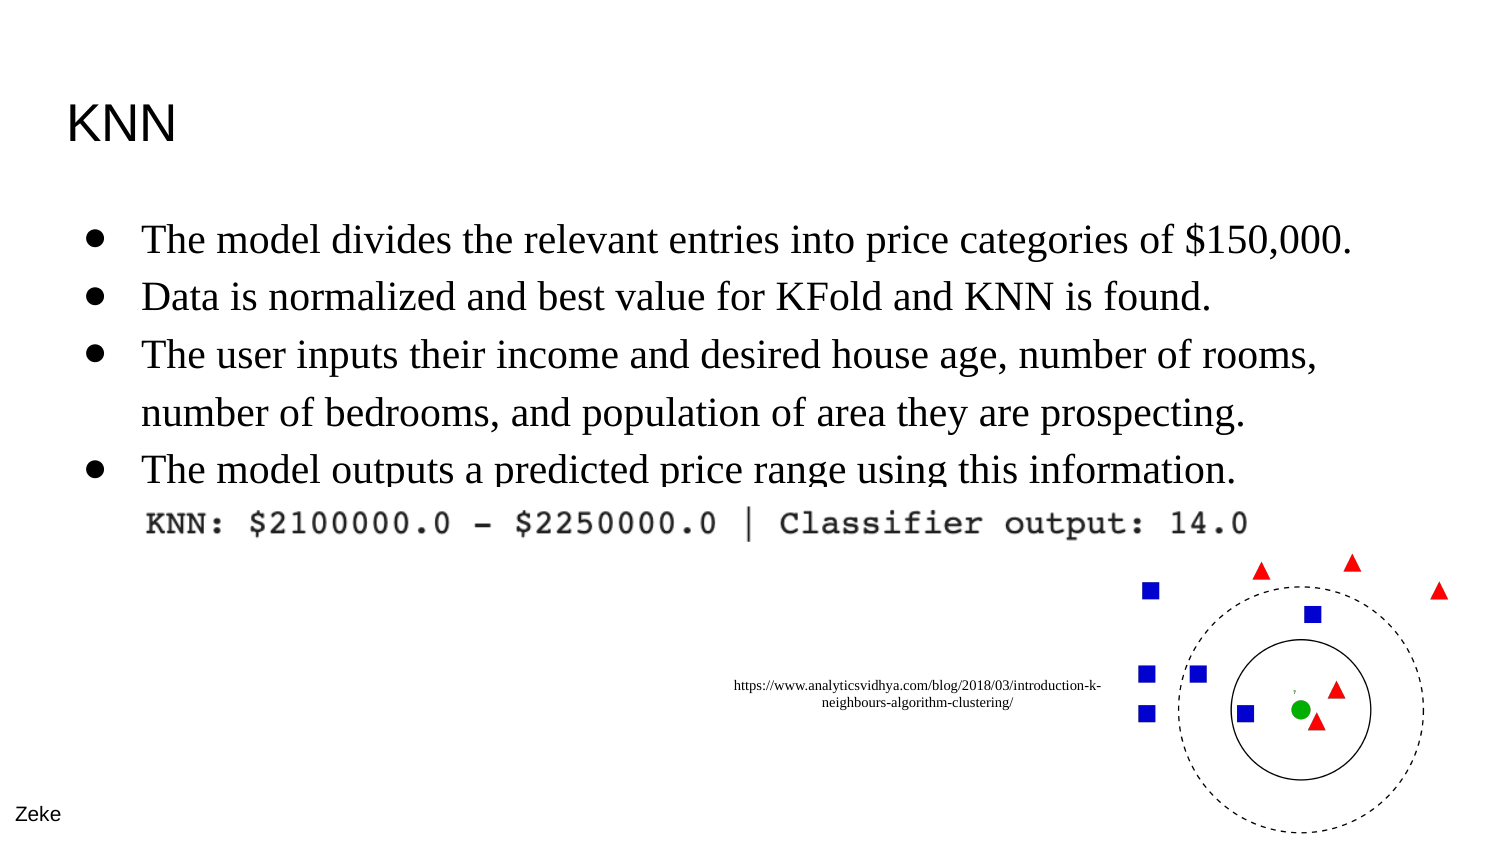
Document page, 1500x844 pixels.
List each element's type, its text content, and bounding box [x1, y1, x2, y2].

text_box Zeke [0, 788, 140, 839]
text_box https://www.analyticsvidhya.com/blog/2018/03/introduction-k-neighbours-algorithm-clustering/ [717, 660, 1118, 726]
picture [126, 487, 1450, 835]
list The model divides the relevant entries into price categories of $150,000. Data is normalized and best value for KFold and KNN is found. The user inputs their income and desired house age, number of rooms, number of bedrooms, and population of area they are prospecting. The model outputs a predicted price range using this information. [51, 189, 1449, 750]
title KNN [51, 72, 1449, 167]
